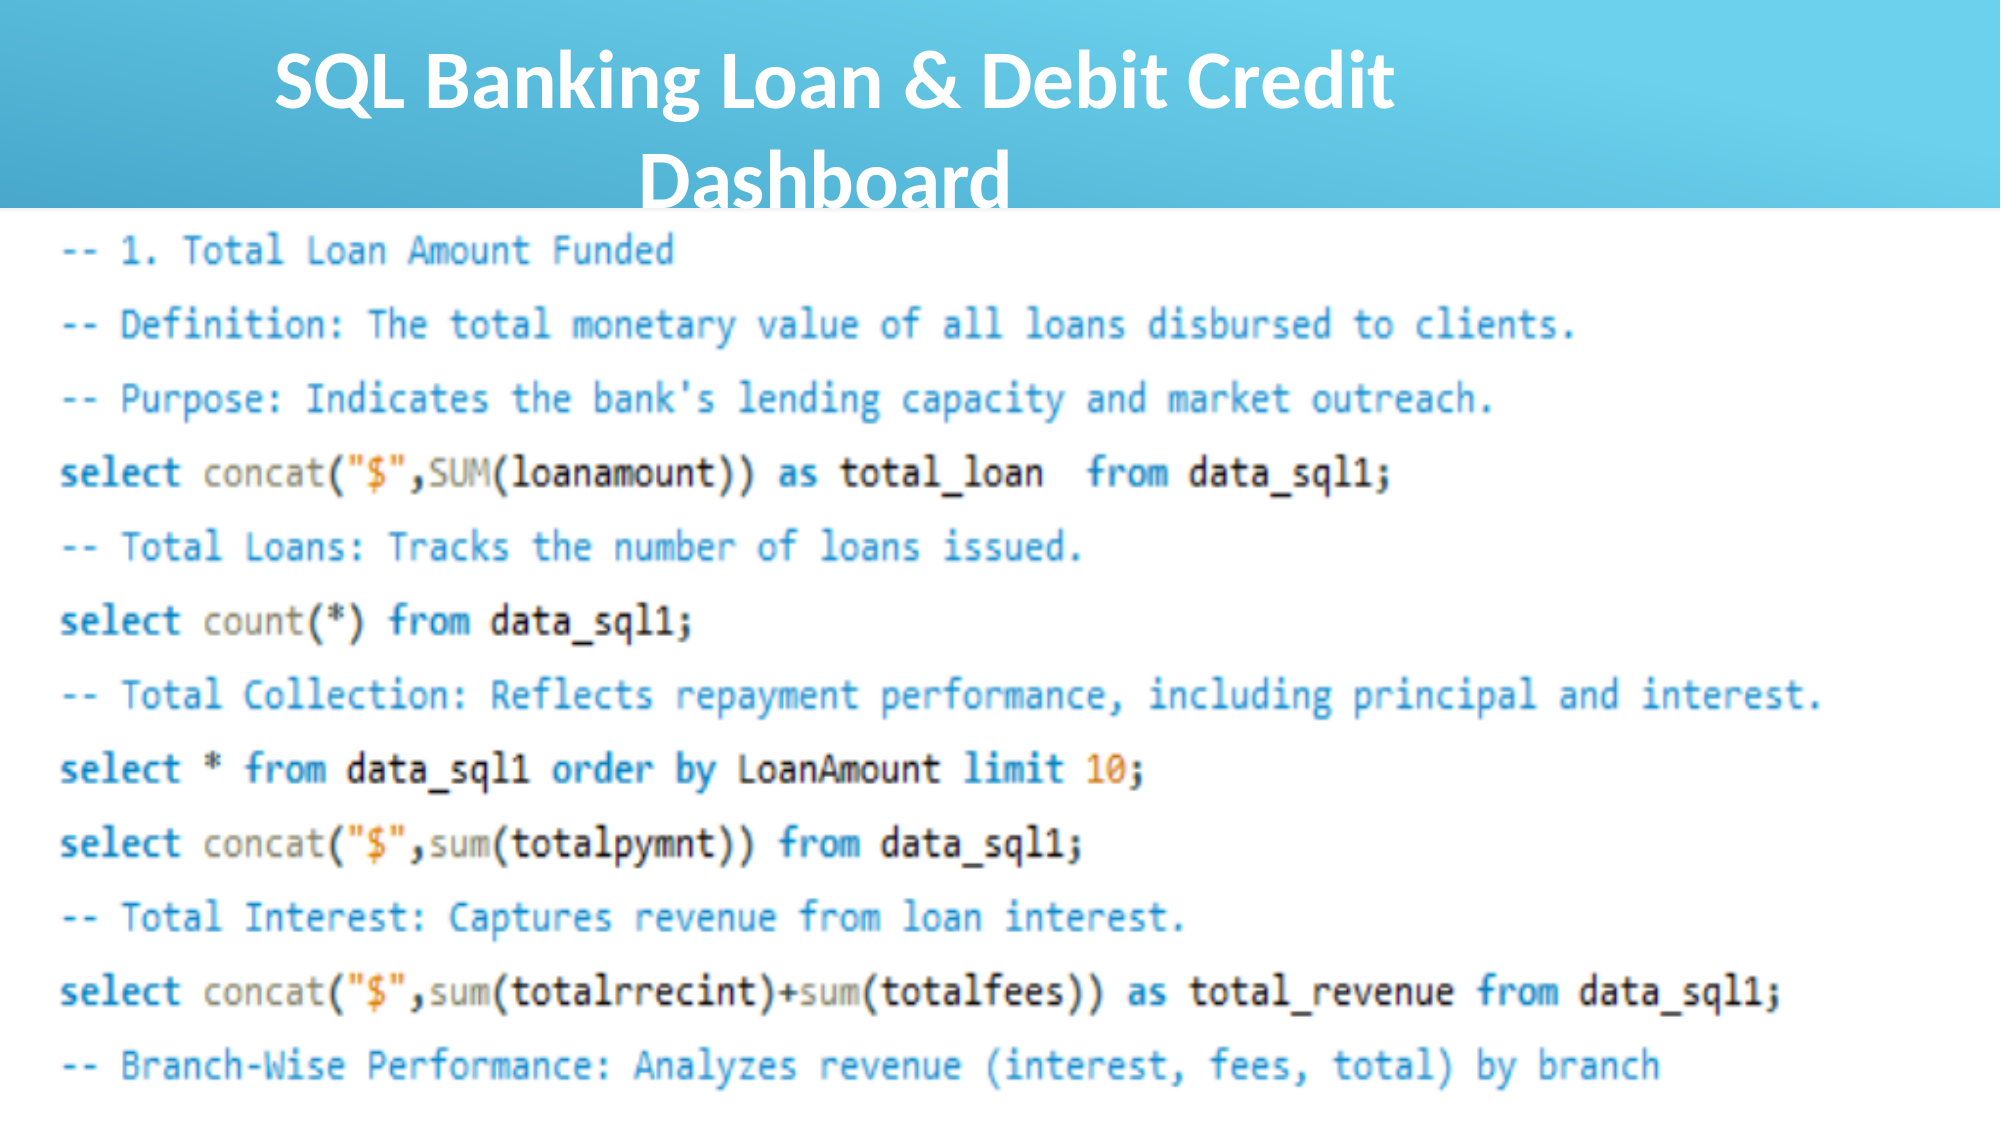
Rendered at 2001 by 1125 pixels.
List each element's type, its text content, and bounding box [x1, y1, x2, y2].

text_box SQL Banking Loan & Debit Credit Dashboard [235, 17, 1436, 208]
picture [0, 208, 2000, 1125]
